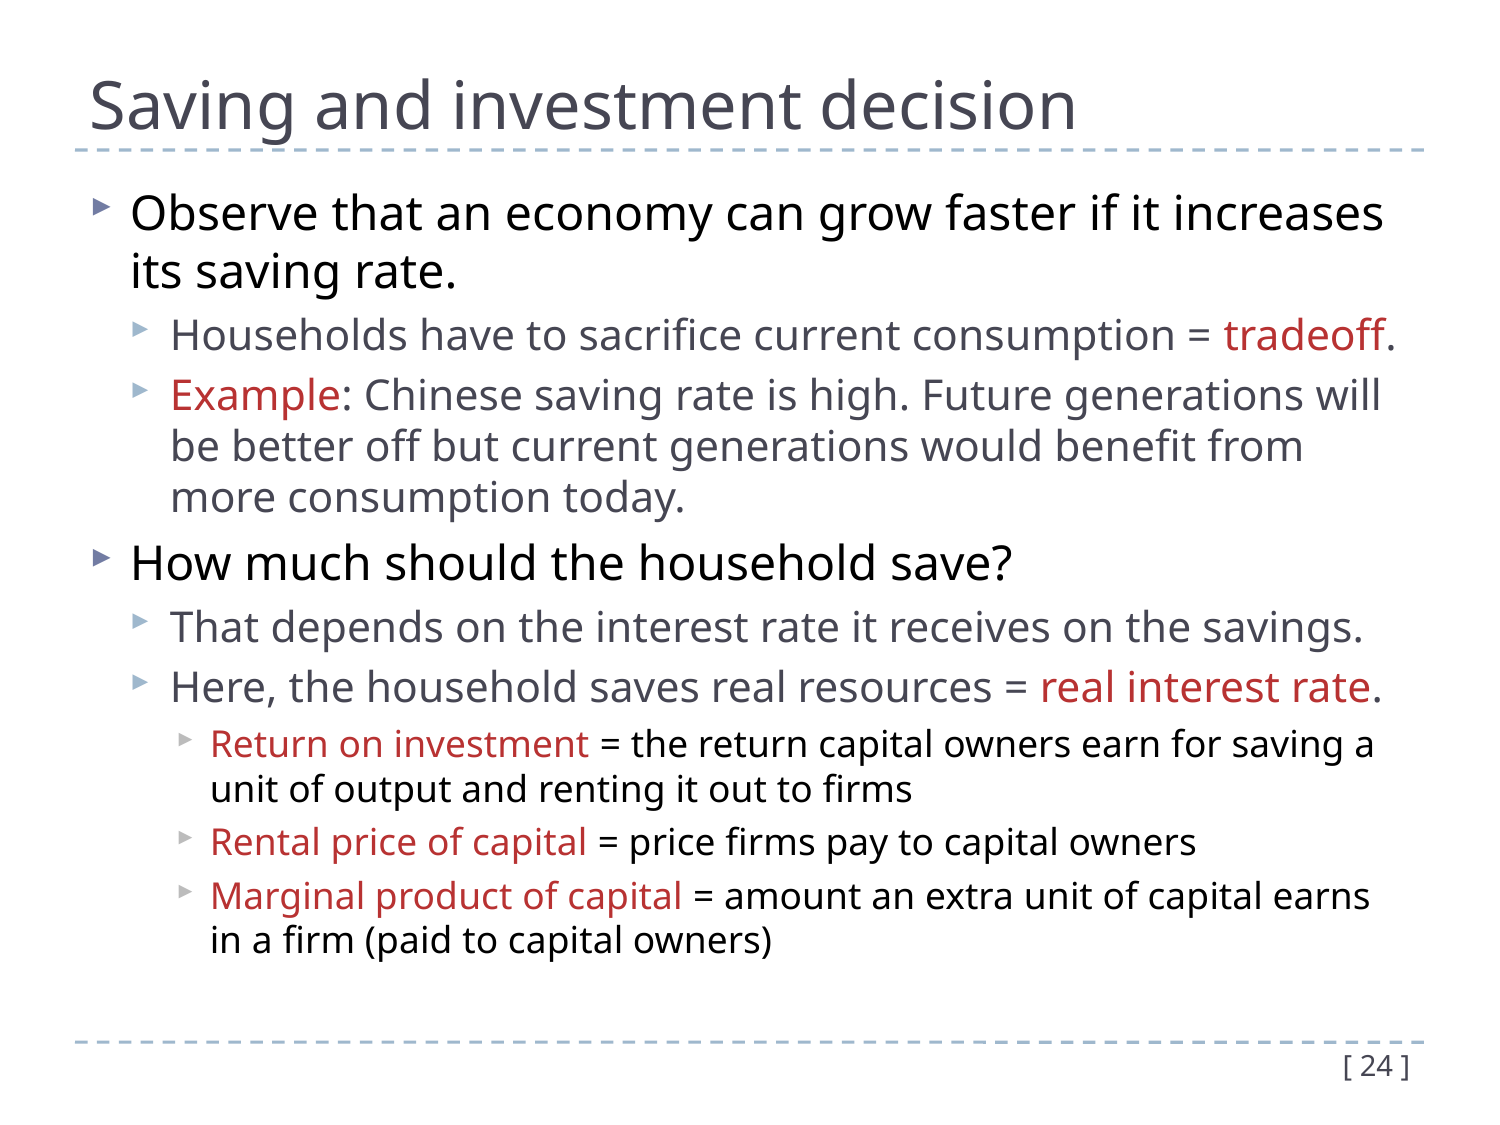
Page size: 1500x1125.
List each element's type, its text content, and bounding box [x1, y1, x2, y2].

list Observe that an economy can grow faster if it increases its saving rate. Households have to sacrifice current consumption = tradeoff. Example: Chinese saving rate is high. Future generations will be better off but current generations would benefit from more consumption today. How much should the household save? That depends on the interest rate it receives on the savings. Here, the household saves real resources = real interest rate. Return on investment = the return capital owners earn for saving a unit of output and renting it out to firms Rental price of capital = price firms pay to capital owners Marginal product of capital = amount an extra unit of capital earns in a firm (paid to capital owners) [75, 174, 1425, 1025]
title Saving and investment decision [75, 24, 1425, 150]
slide_number [ 24 ] [1100, 1040, 1425, 1100]
